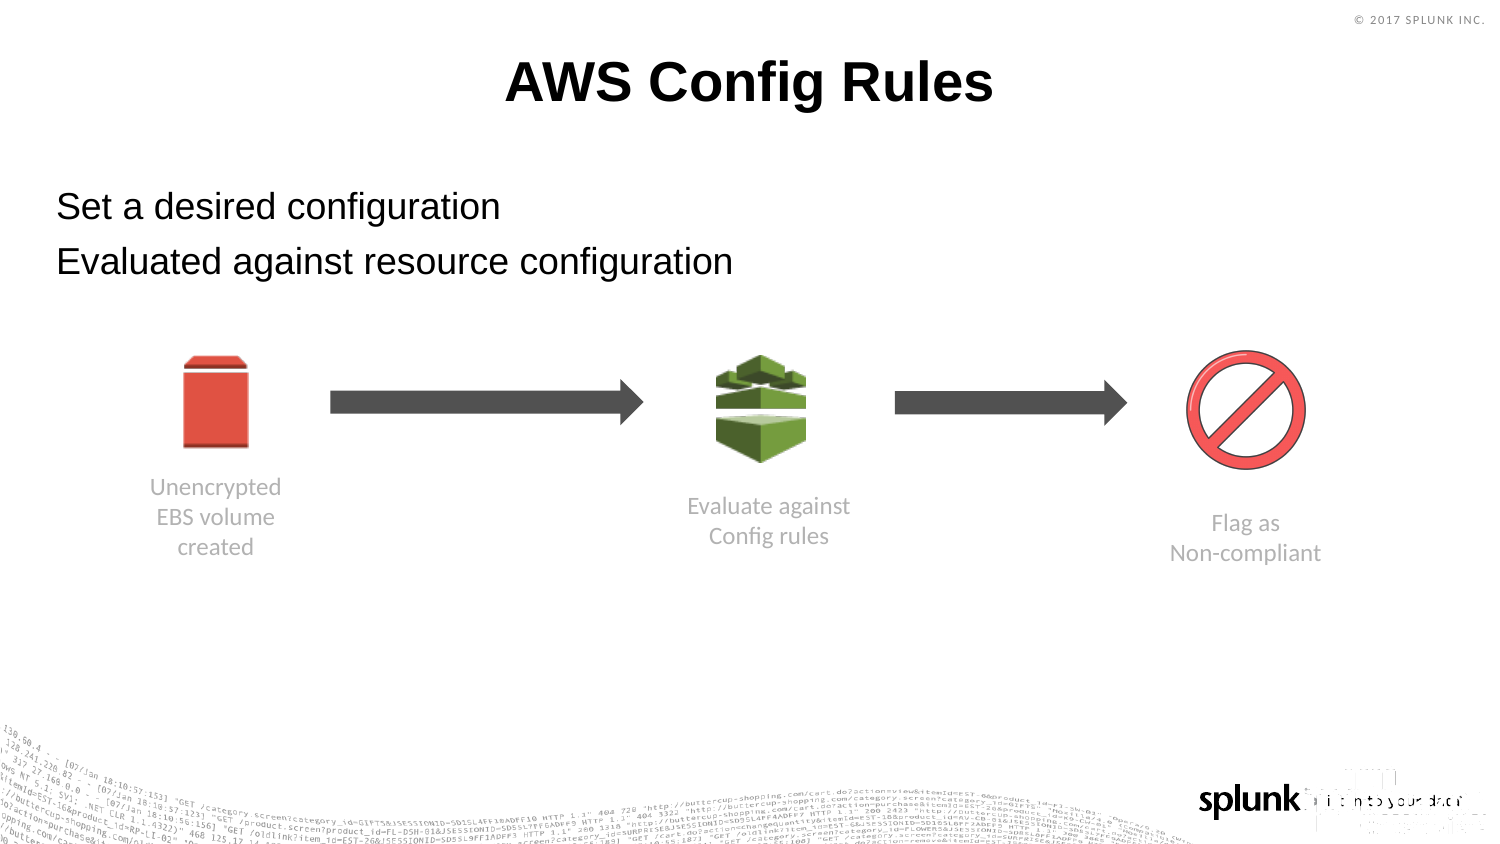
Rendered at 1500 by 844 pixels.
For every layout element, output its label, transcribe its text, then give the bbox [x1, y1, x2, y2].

title AWS Config Rules [0, 0, 1500, 157]
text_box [129, 355, 303, 569]
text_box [1149, 340, 1342, 575]
picture [0, 157, 1500, 844]
text_box [894, 378, 1129, 428]
list Set a desired configuration Evaluated against resource configuration [56, 156, 1444, 727]
text_box [329, 377, 645, 427]
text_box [661, 355, 878, 559]
